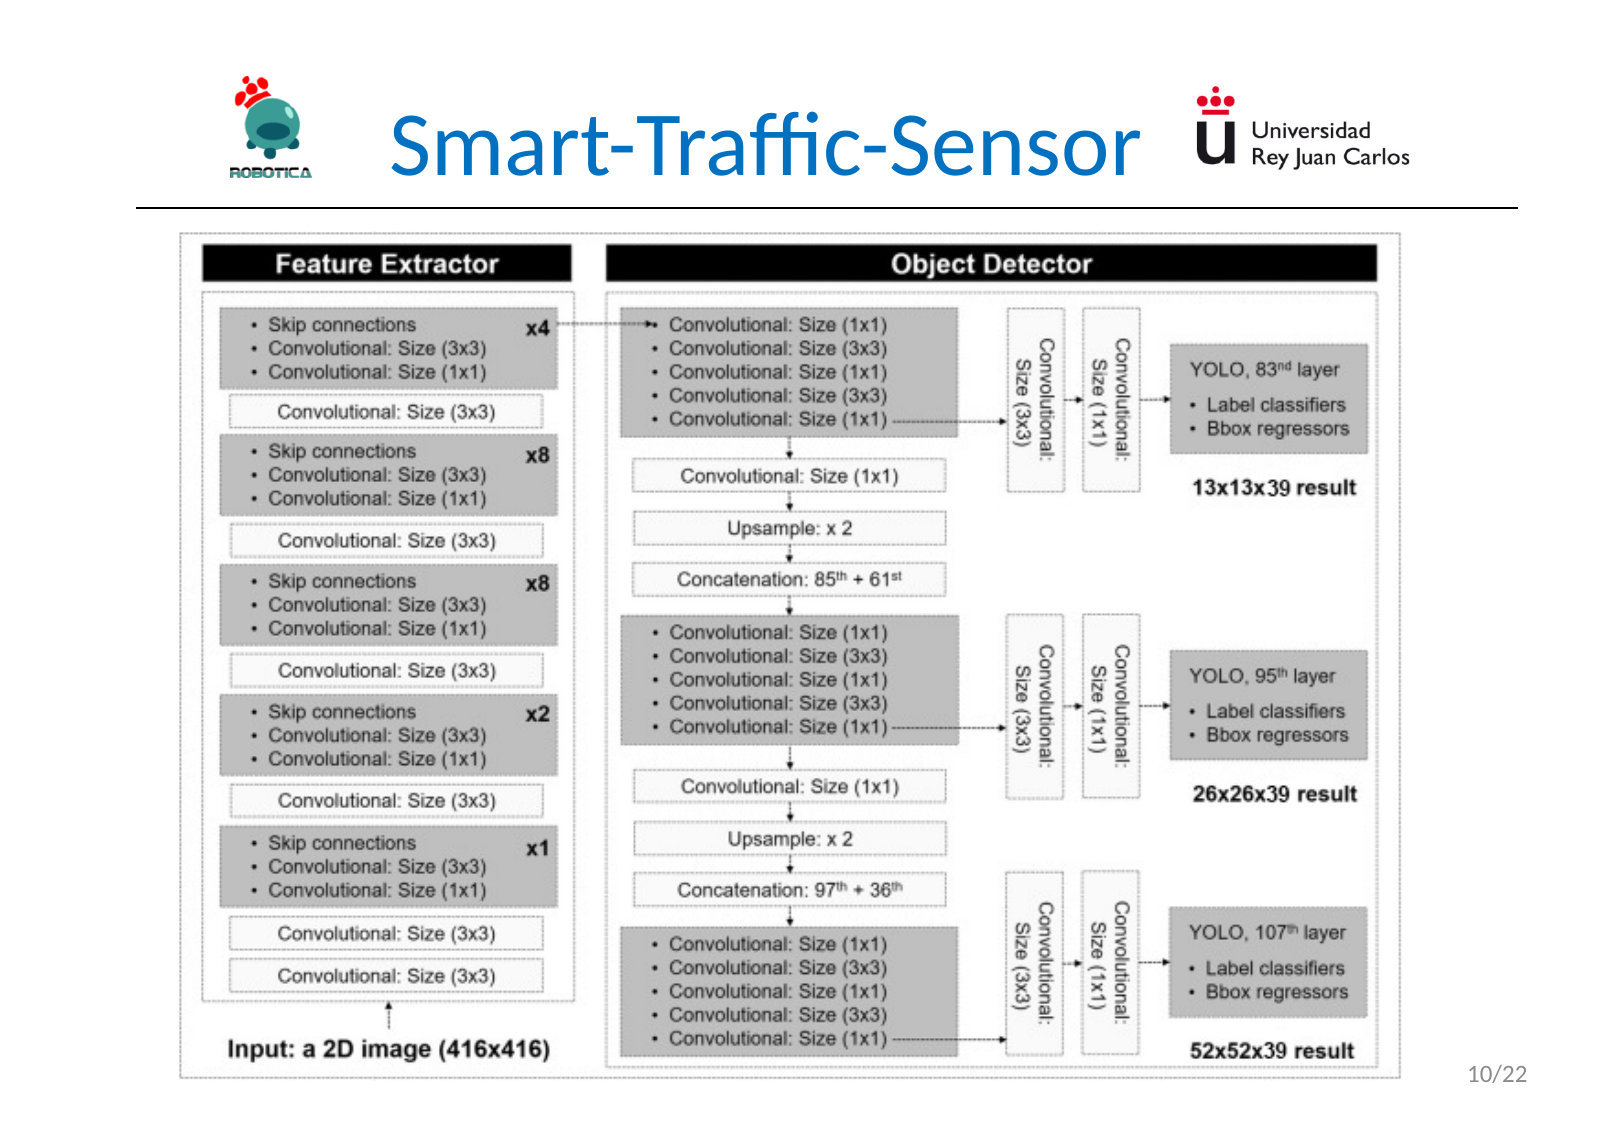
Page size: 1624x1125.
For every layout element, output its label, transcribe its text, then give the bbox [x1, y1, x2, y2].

slide_number 10/22 [1163, 1042, 1543, 1103]
title Smart-Traffic-Sensor [91, 45, 1442, 233]
picture [178, 231, 1403, 1081]
picture [221, 66, 317, 190]
picture [1190, 81, 1415, 181]
